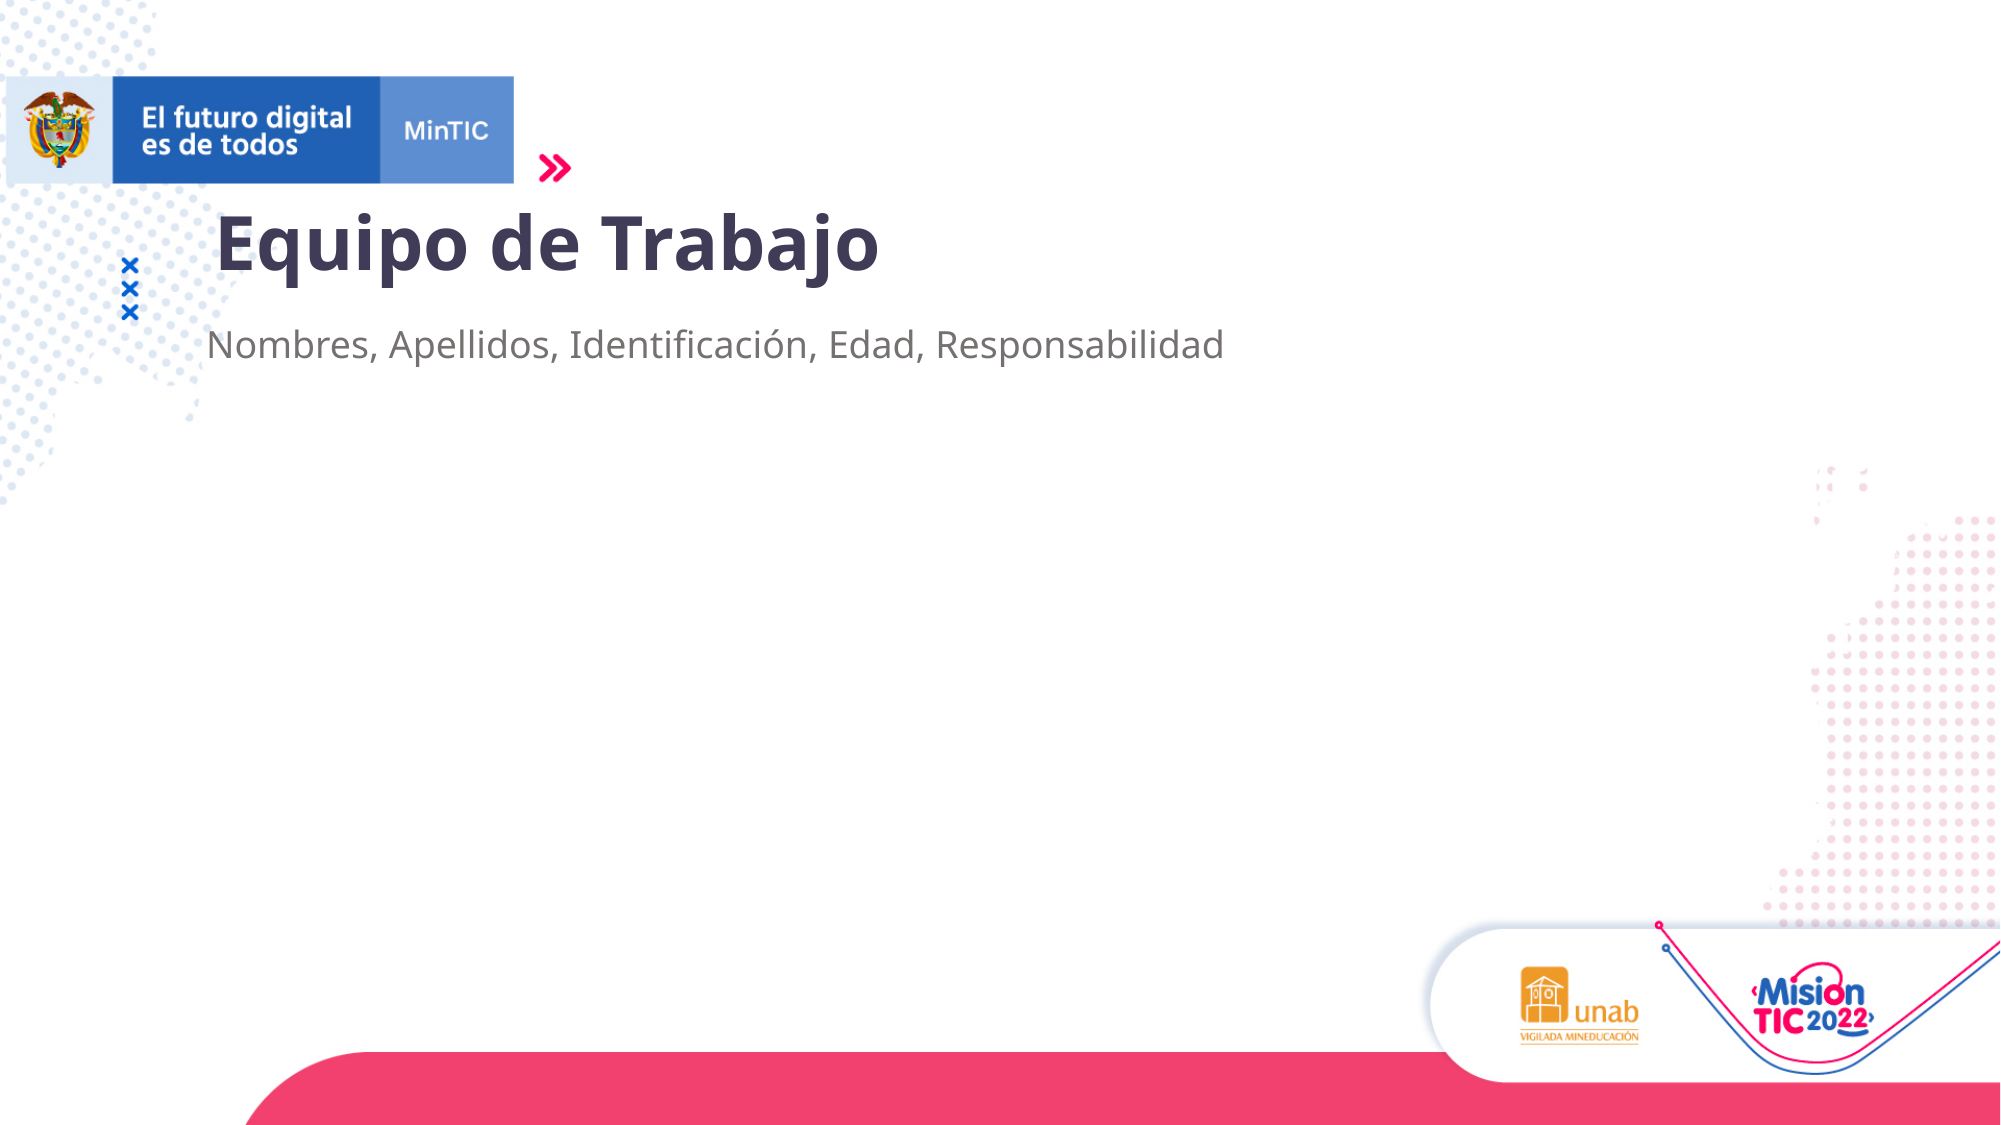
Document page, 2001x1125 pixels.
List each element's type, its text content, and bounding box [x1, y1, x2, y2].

text_box Equipo de Trabajo [199, 188, 1331, 294]
picture [0, 0, 2001, 1125]
text_box Nombres, Apellidos, Identificación, Edad, Responsabilidad [191, 313, 1792, 373]
